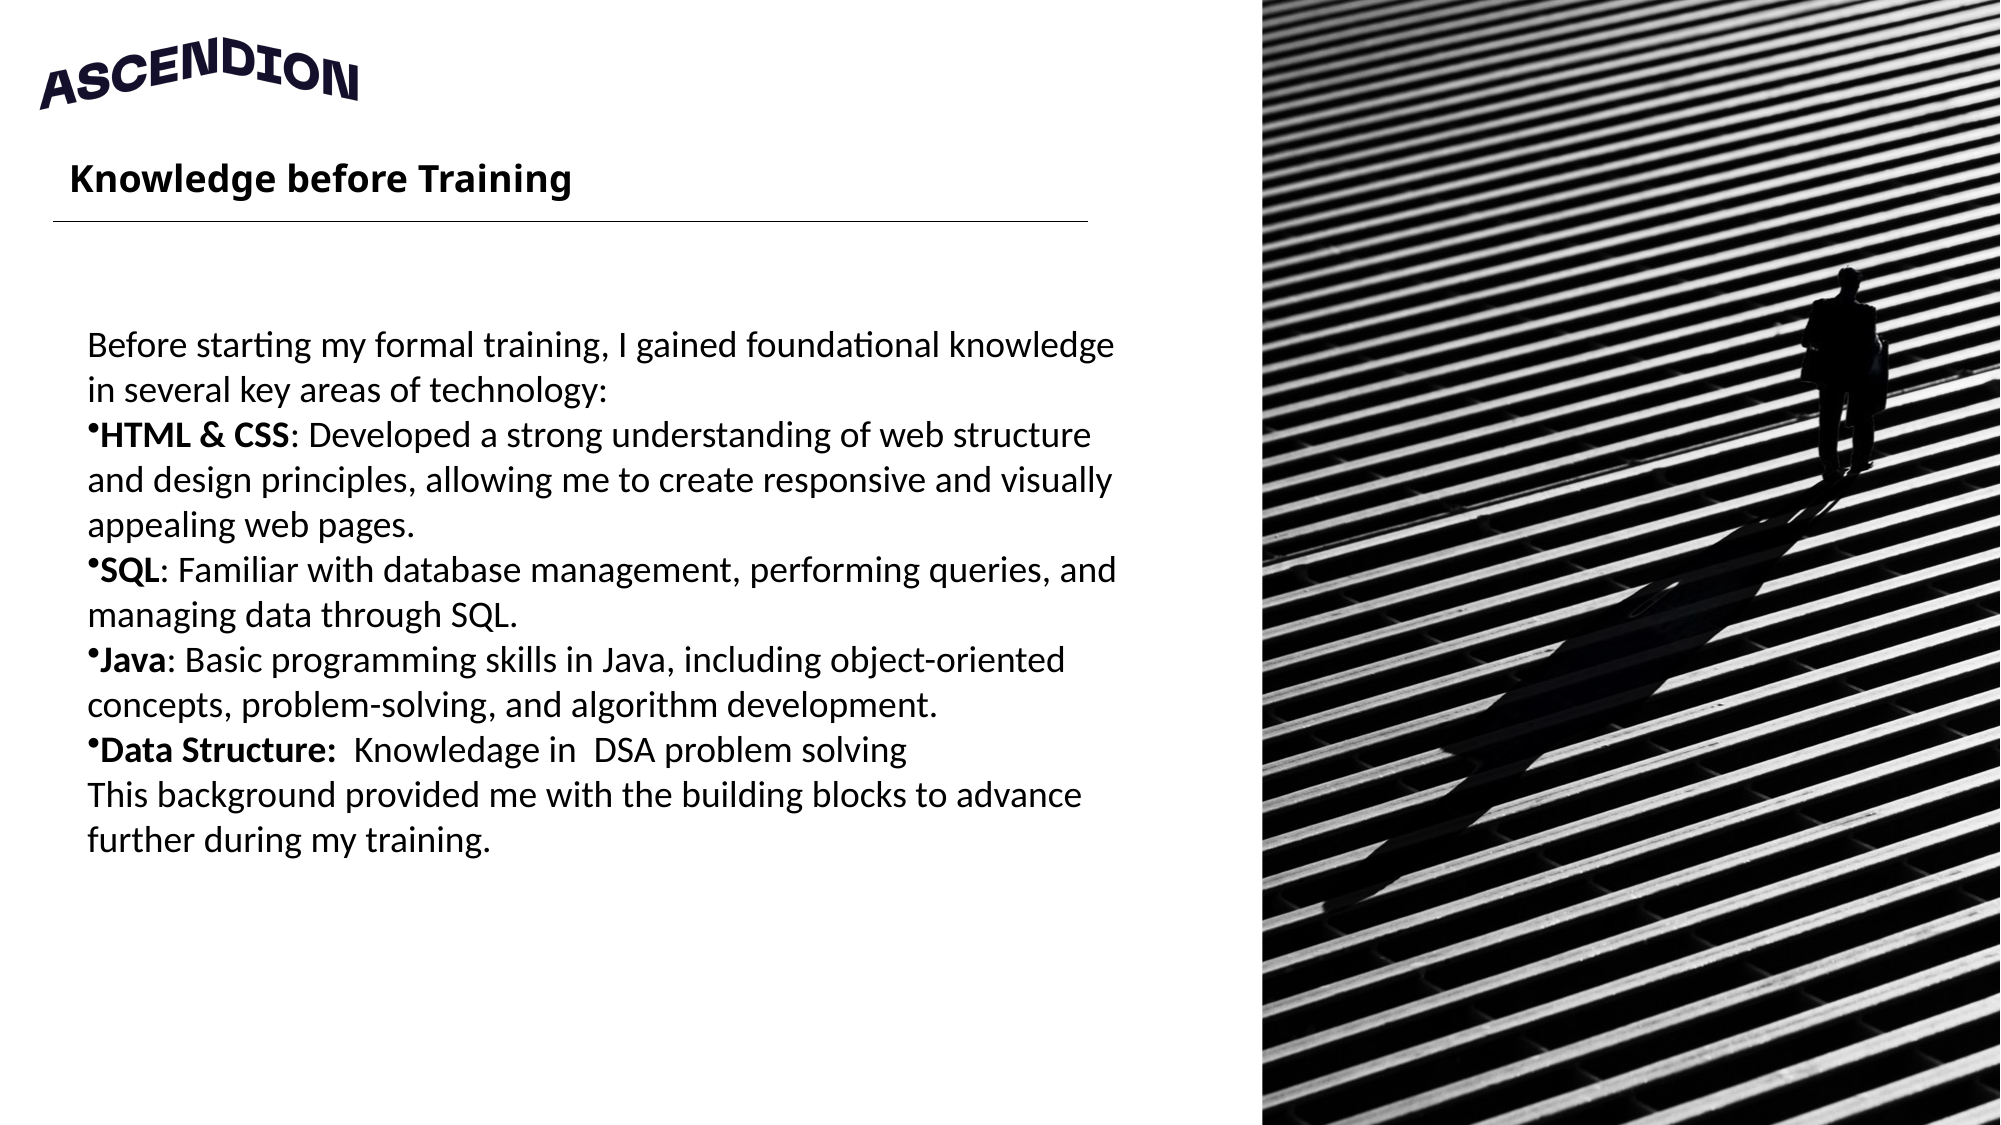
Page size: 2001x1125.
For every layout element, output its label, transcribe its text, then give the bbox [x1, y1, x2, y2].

picture [1, 0, 396, 148]
text_box Before starting my formal training, I gained foundational knowledge in several key areas of technology: HTML & CSS: Developed a strong understanding of web structure and design principles, allowing me to create responsive and visually appealing web pages. SQL: Familiar with database management, performing queries, and managing data through SQL. Java: Basic programming skills in Java, including object-oriented concepts, problem-solving, and algorithm development. Data Structure: Knowledage in DSA problem solving This background provided me with the building blocks to advance further during my training. [72, 312, 1161, 868]
picture [1262, 0, 2000, 1125]
text_box Knowledge before Training [54, 147, 1209, 207]
